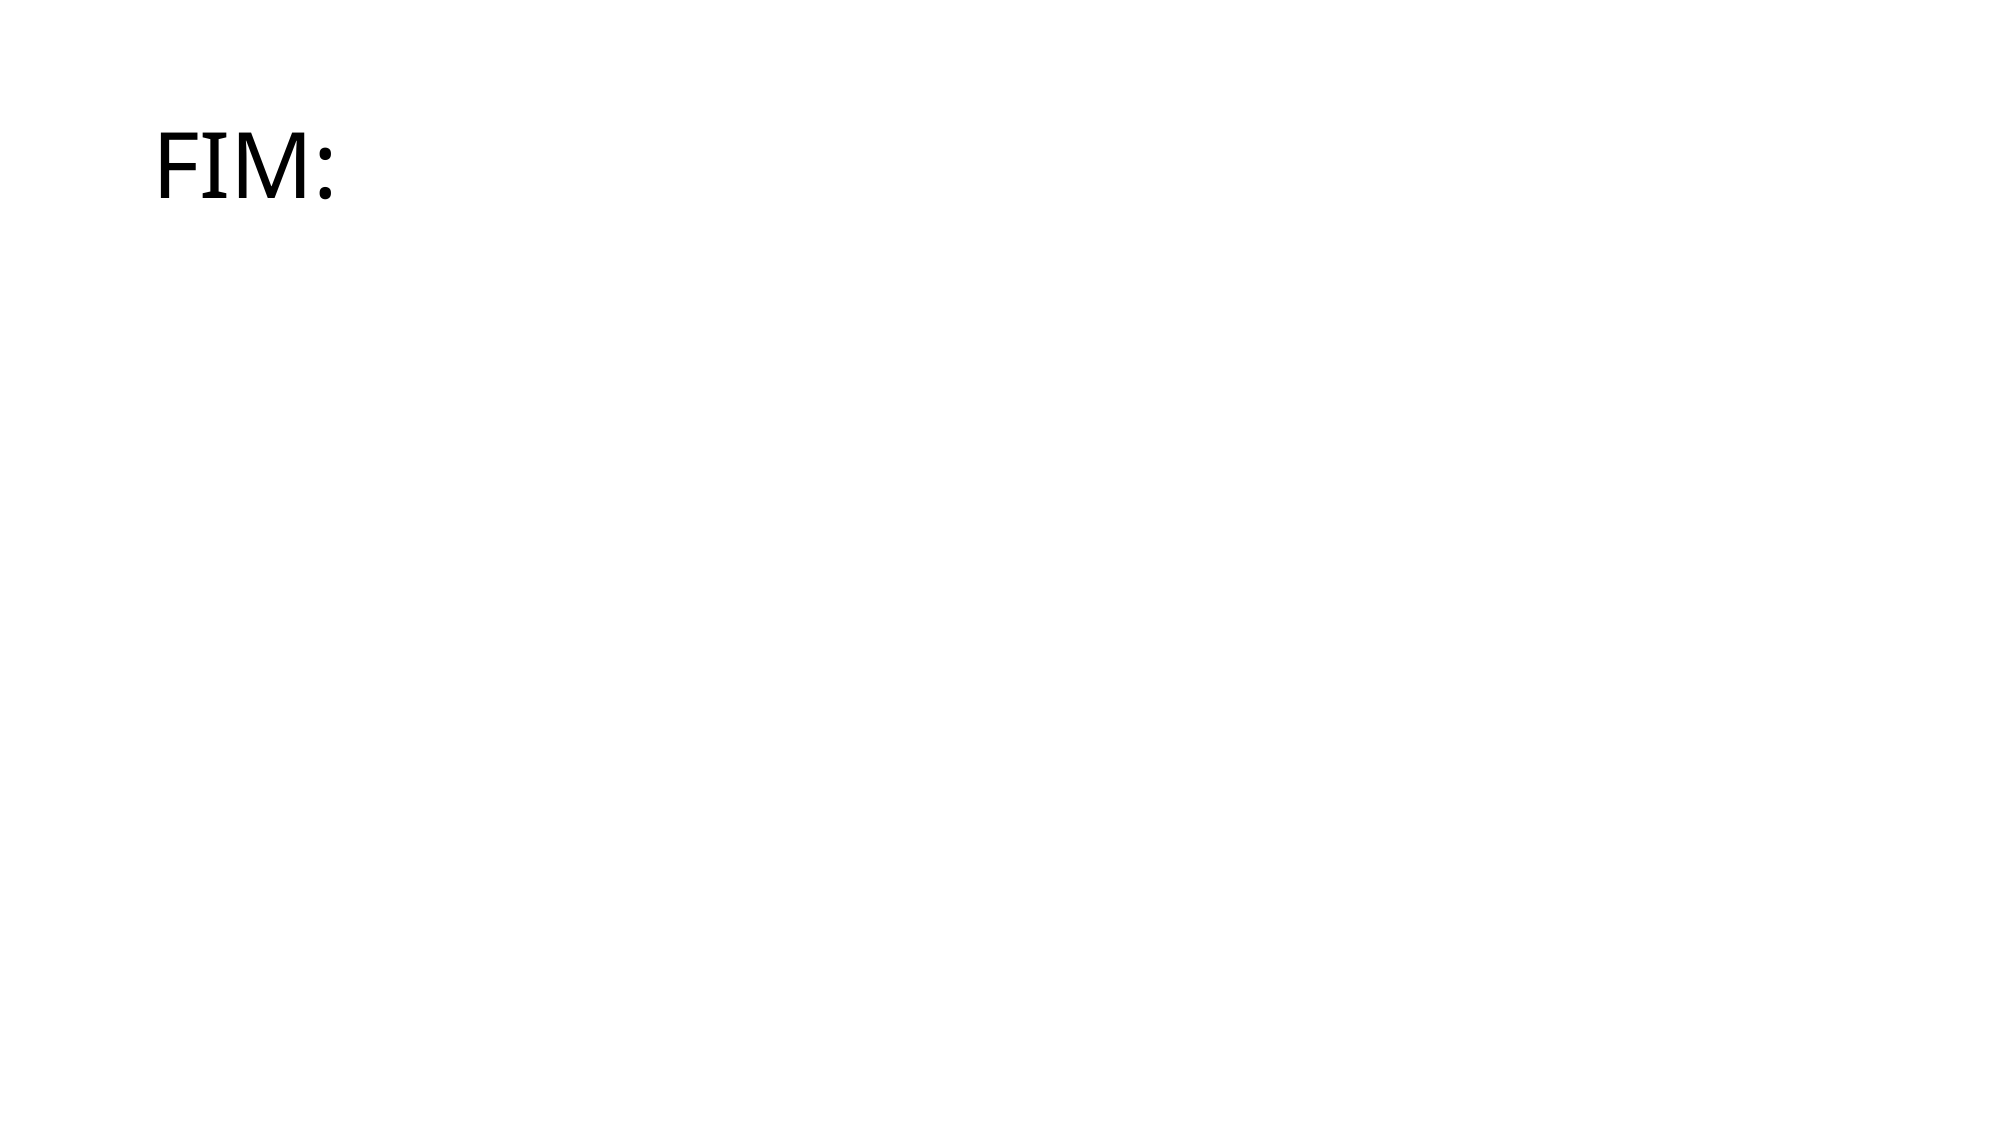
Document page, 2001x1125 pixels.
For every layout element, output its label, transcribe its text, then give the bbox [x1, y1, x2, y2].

title FIM: [137, 59, 1863, 278]
